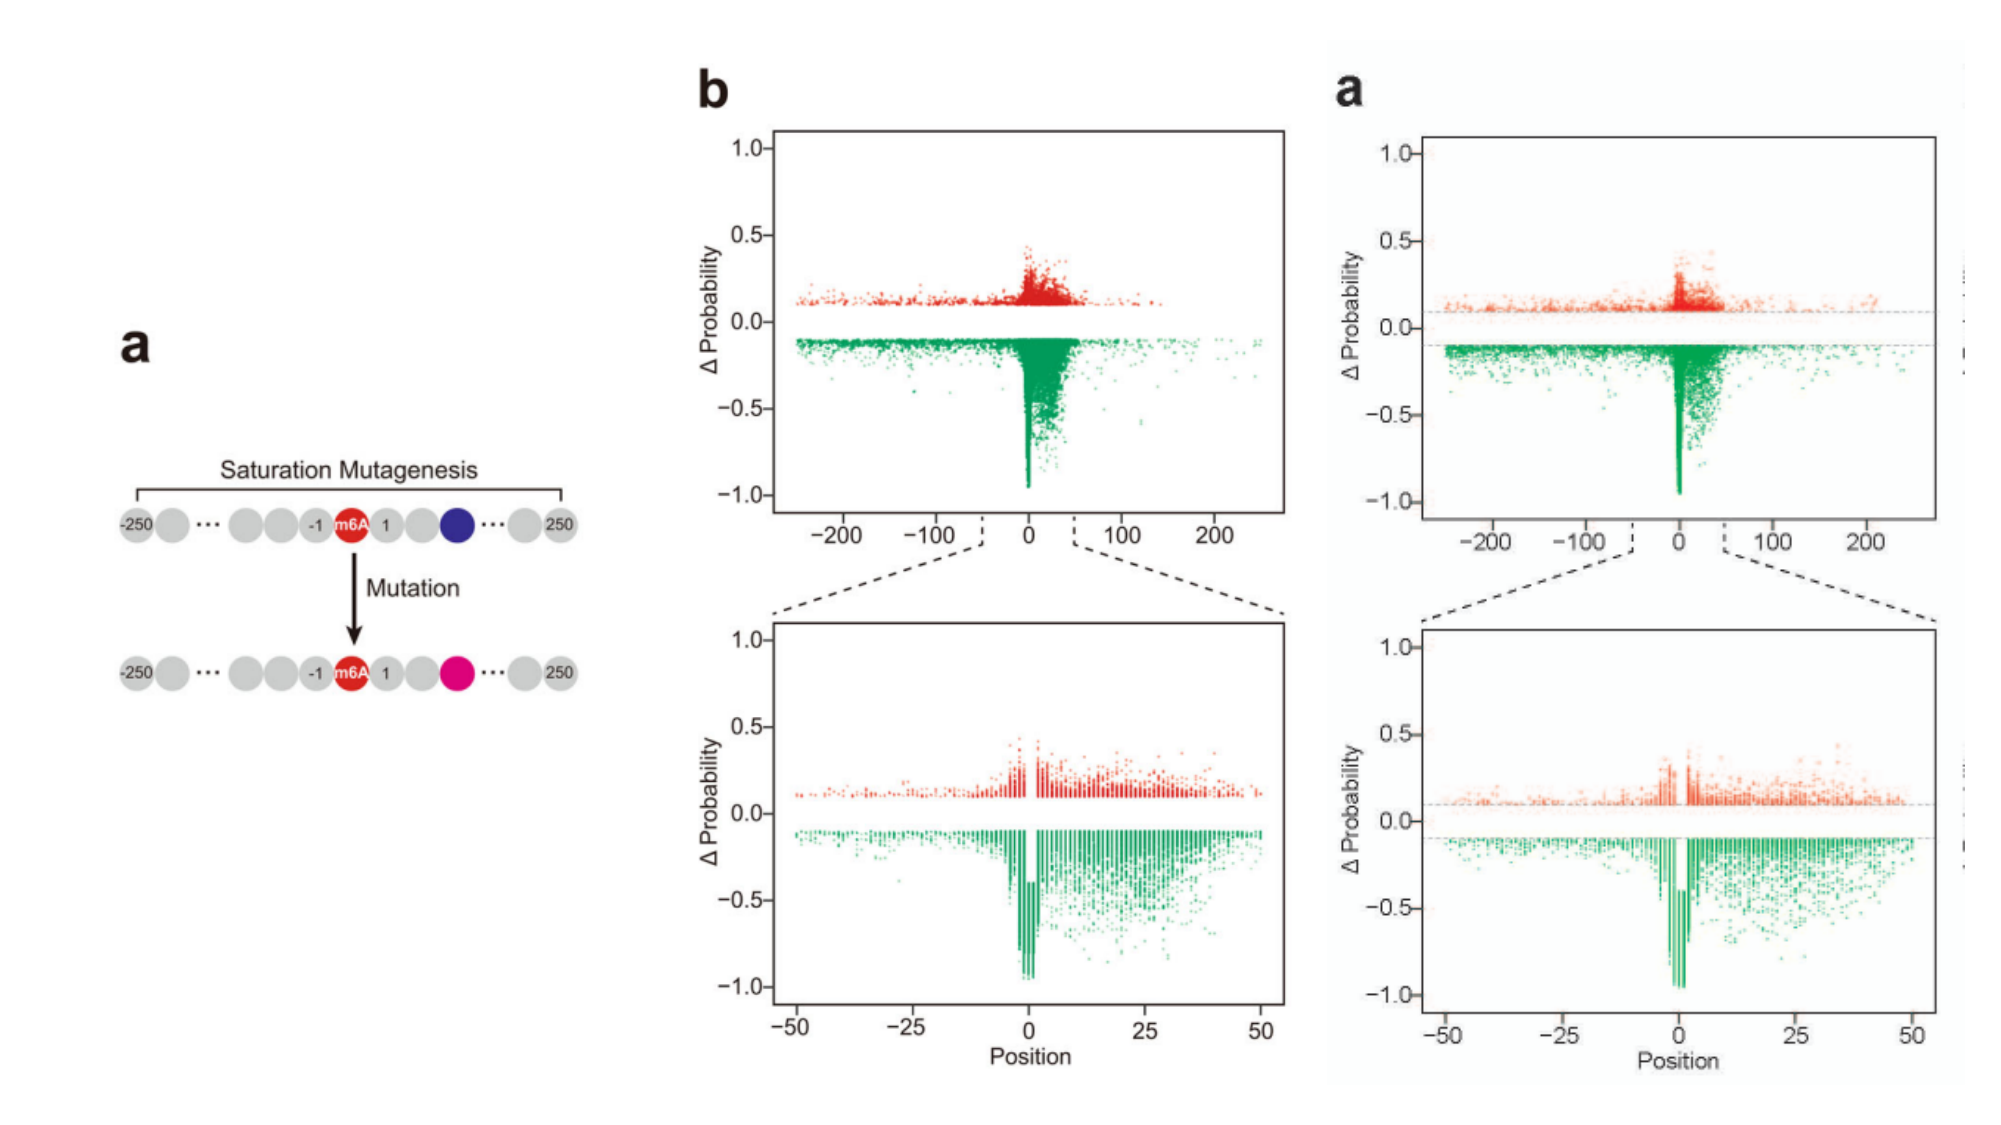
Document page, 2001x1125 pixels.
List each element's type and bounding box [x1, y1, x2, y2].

picture [671, 40, 1965, 1085]
picture [104, 311, 613, 710]
